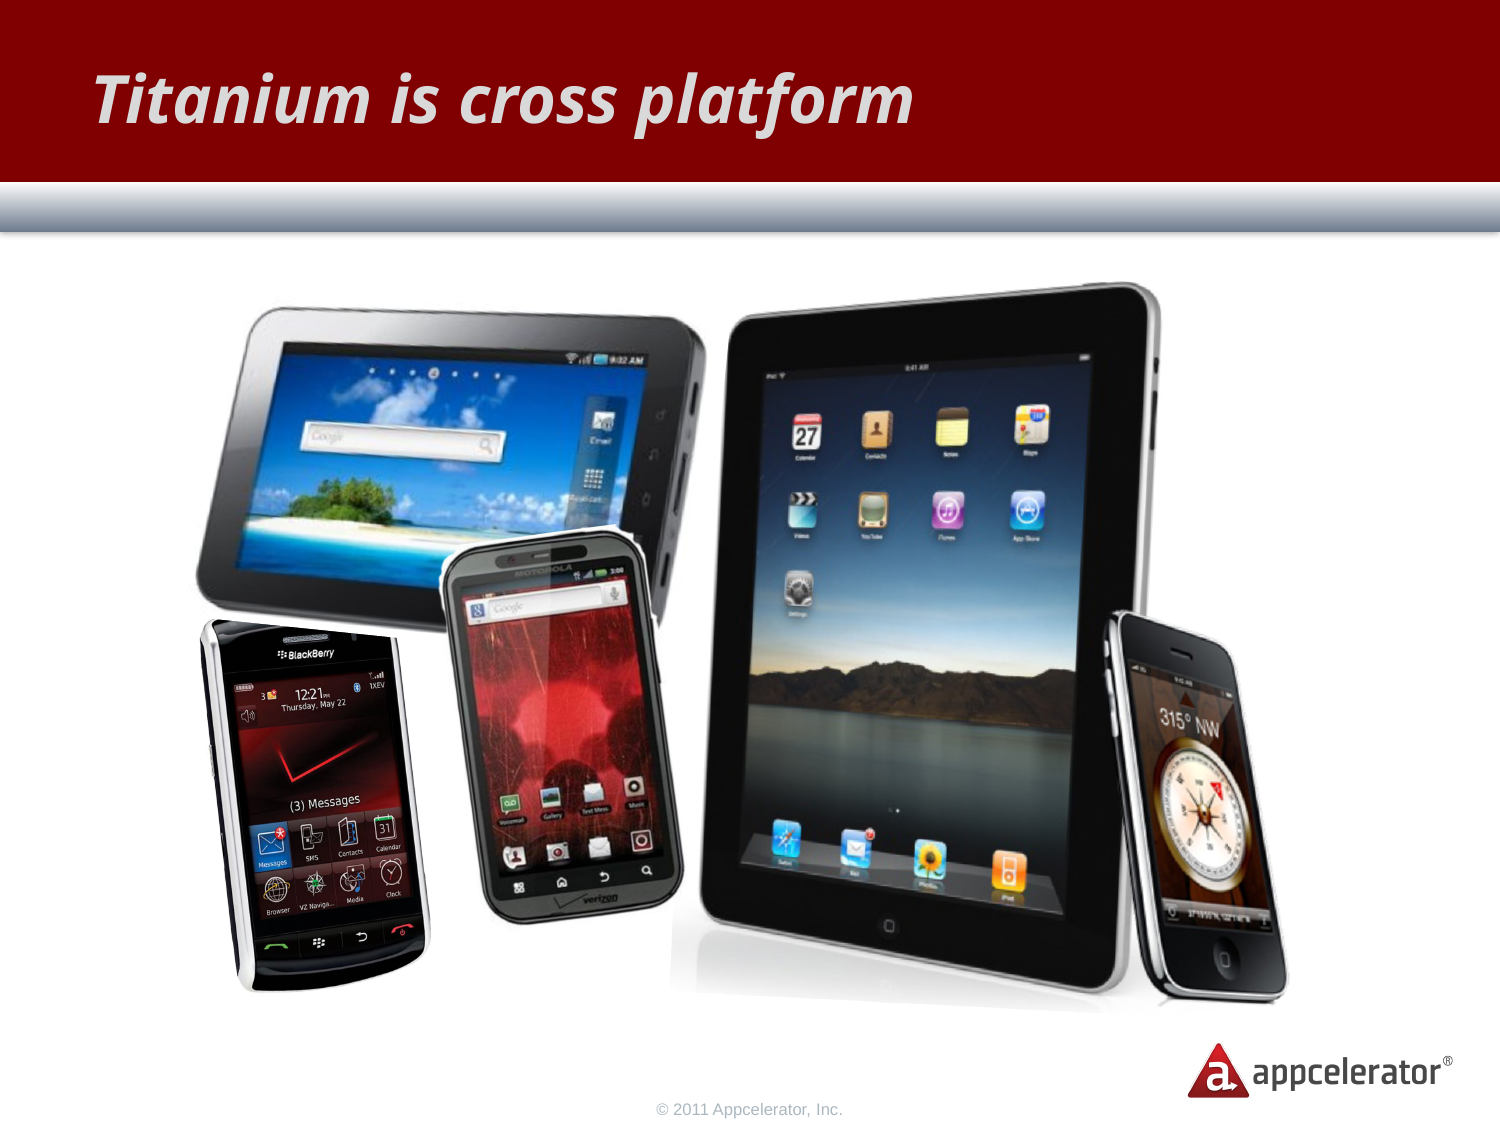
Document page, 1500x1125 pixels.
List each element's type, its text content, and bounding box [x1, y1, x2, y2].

title Titanium is cross platform [75, 3, 1425, 191]
picture [142, 241, 1467, 1125]
